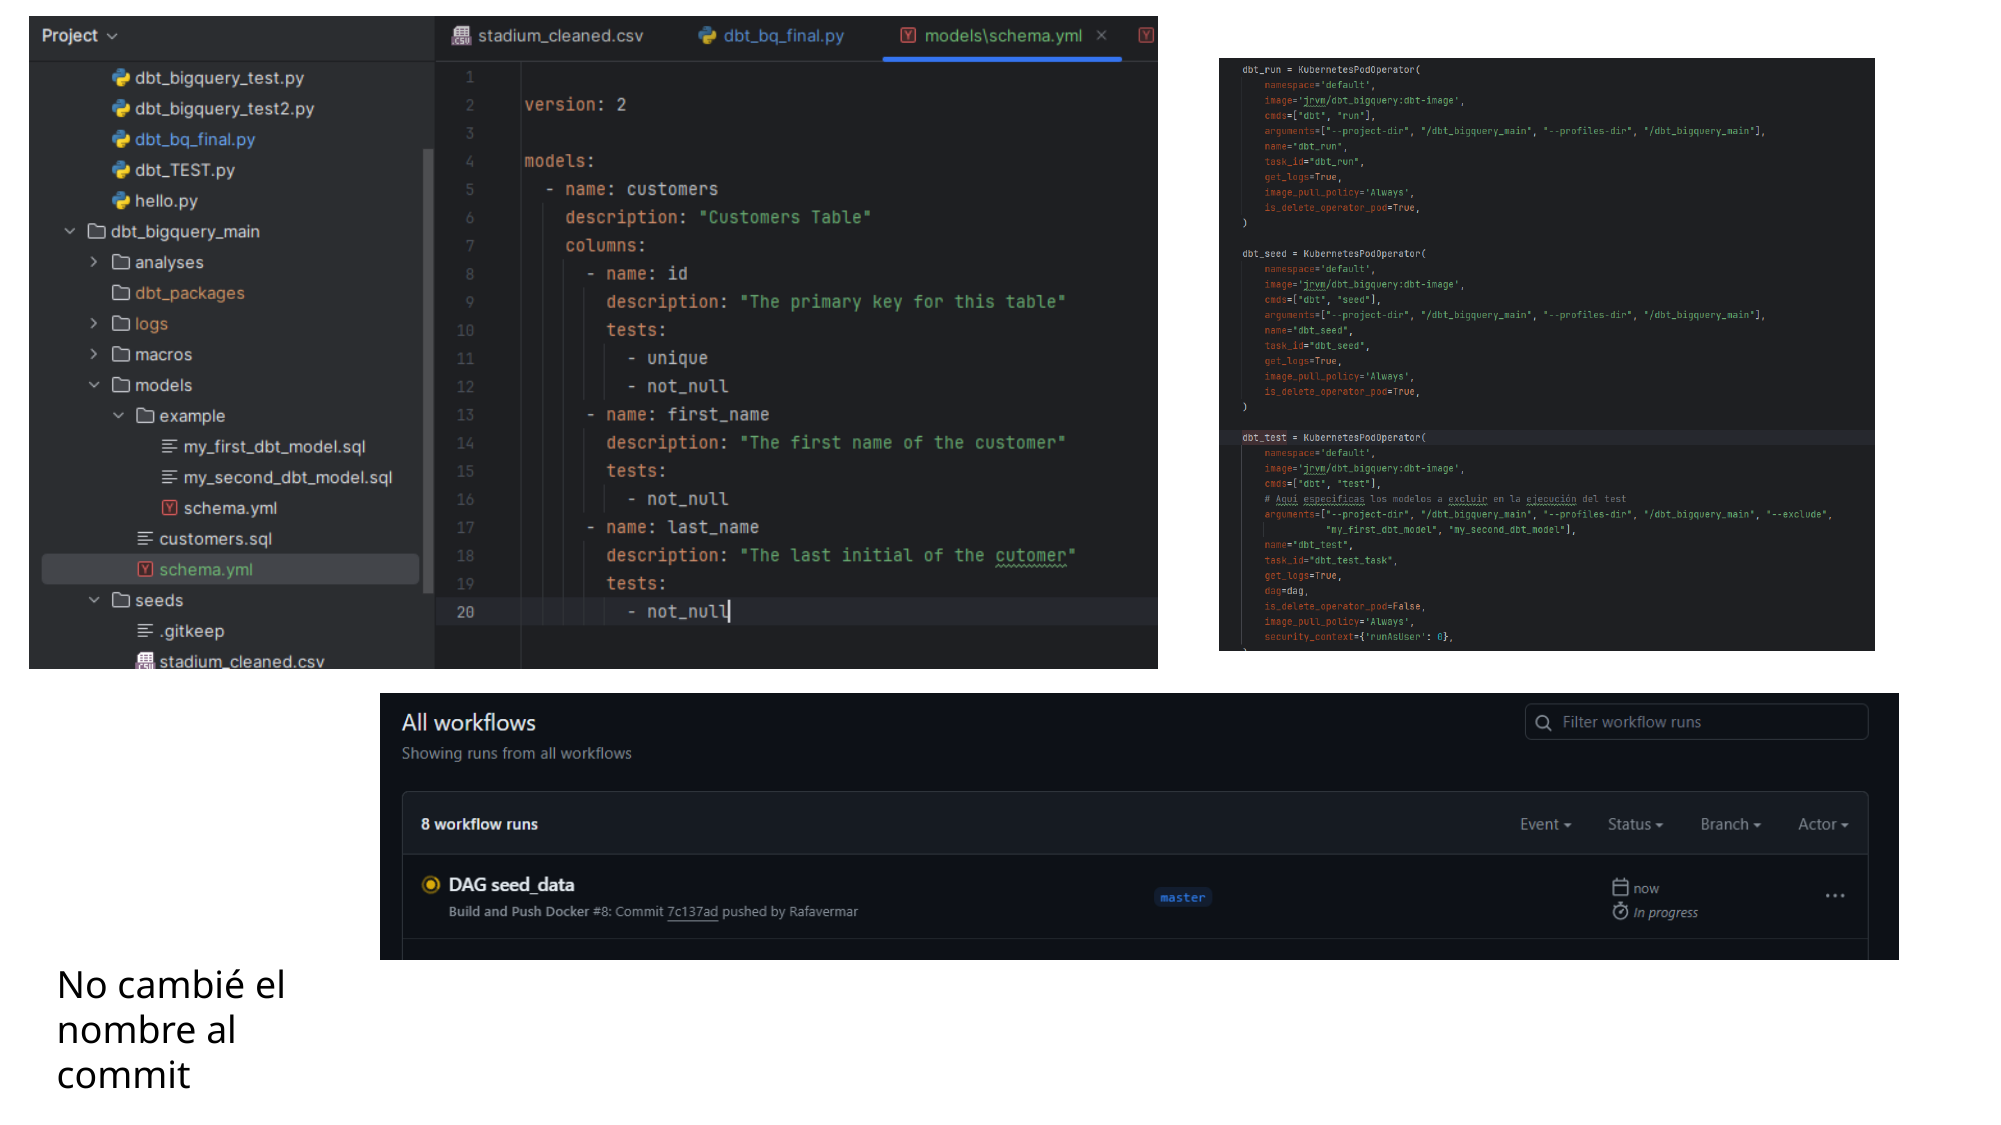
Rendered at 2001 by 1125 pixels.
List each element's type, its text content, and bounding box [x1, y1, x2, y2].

picture [28, 15, 1159, 670]
picture [379, 692, 1900, 961]
picture [1218, 58, 1876, 652]
text_box No cambié el nombre al commit [41, 954, 305, 1104]
